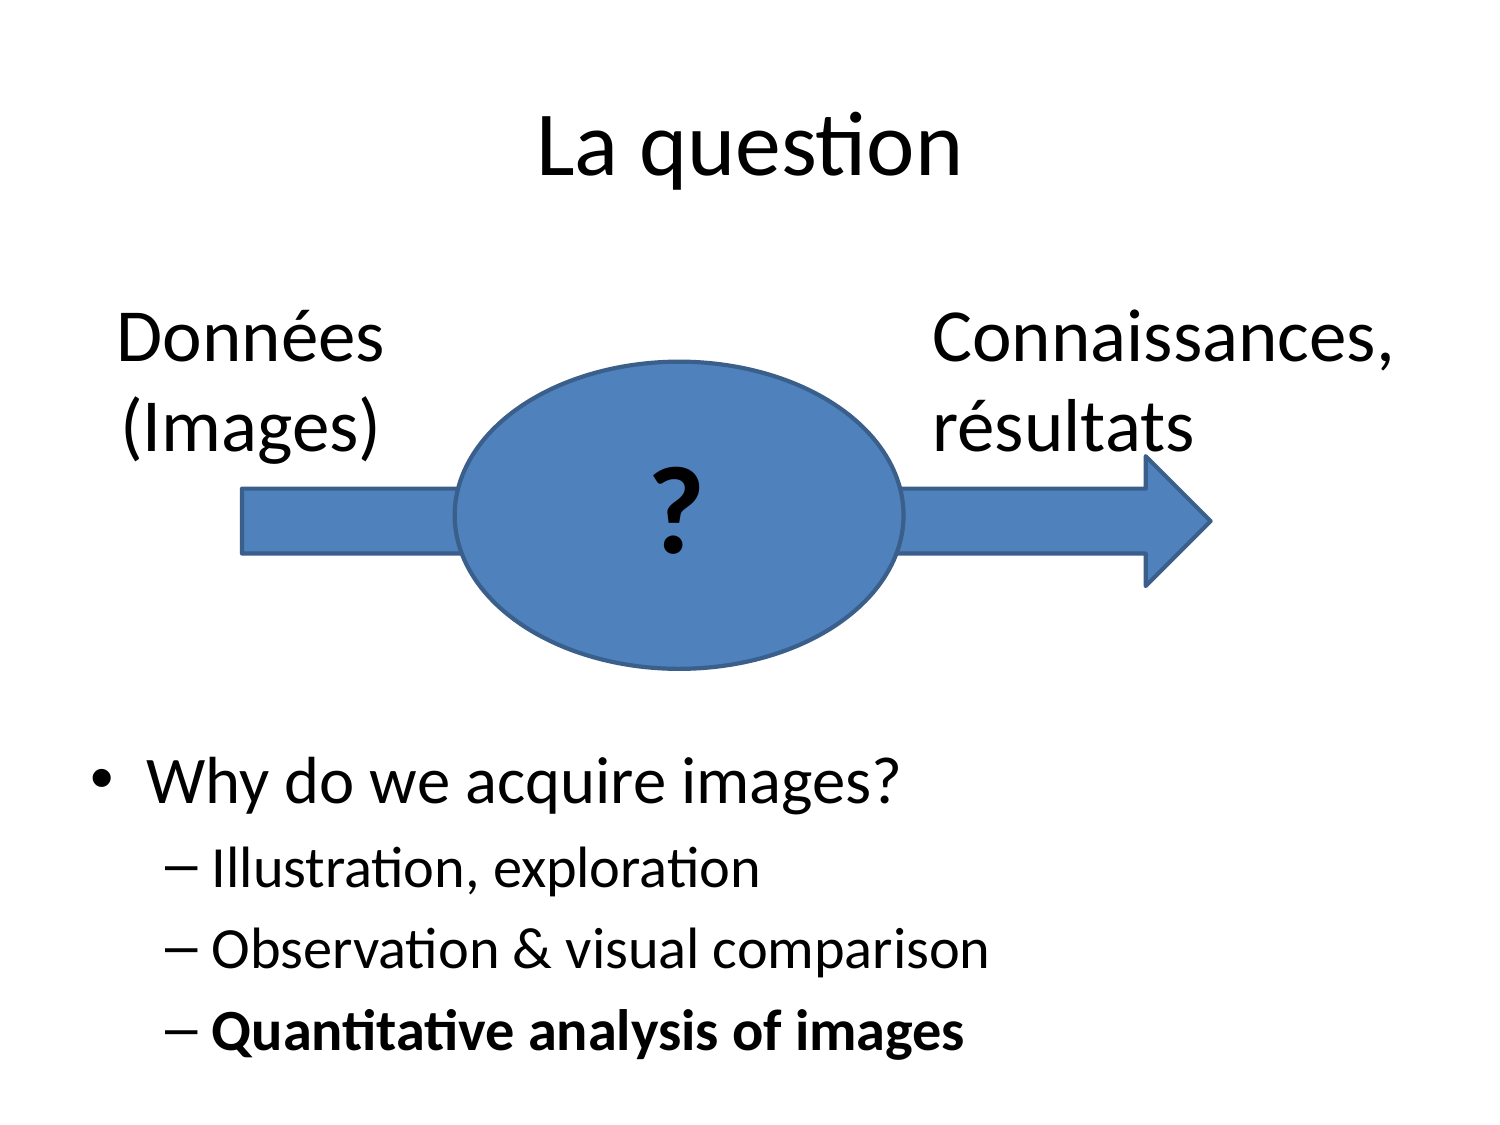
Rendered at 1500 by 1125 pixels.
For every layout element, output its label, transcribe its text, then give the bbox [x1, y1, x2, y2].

text_box Données (Images) [101, 278, 400, 474]
text_box [899, 474, 1213, 588]
text_box Connaissances, résultats [917, 278, 1428, 474]
list Why do we acquire images? Illustration, exploration Observation & visual comparison Quantitative analysis of images [75, 262, 1425, 1083]
text_box [452, 359, 906, 671]
title La question [75, 45, 1425, 233]
text_box ? [632, 420, 720, 586]
text_box [239, 486, 460, 556]
